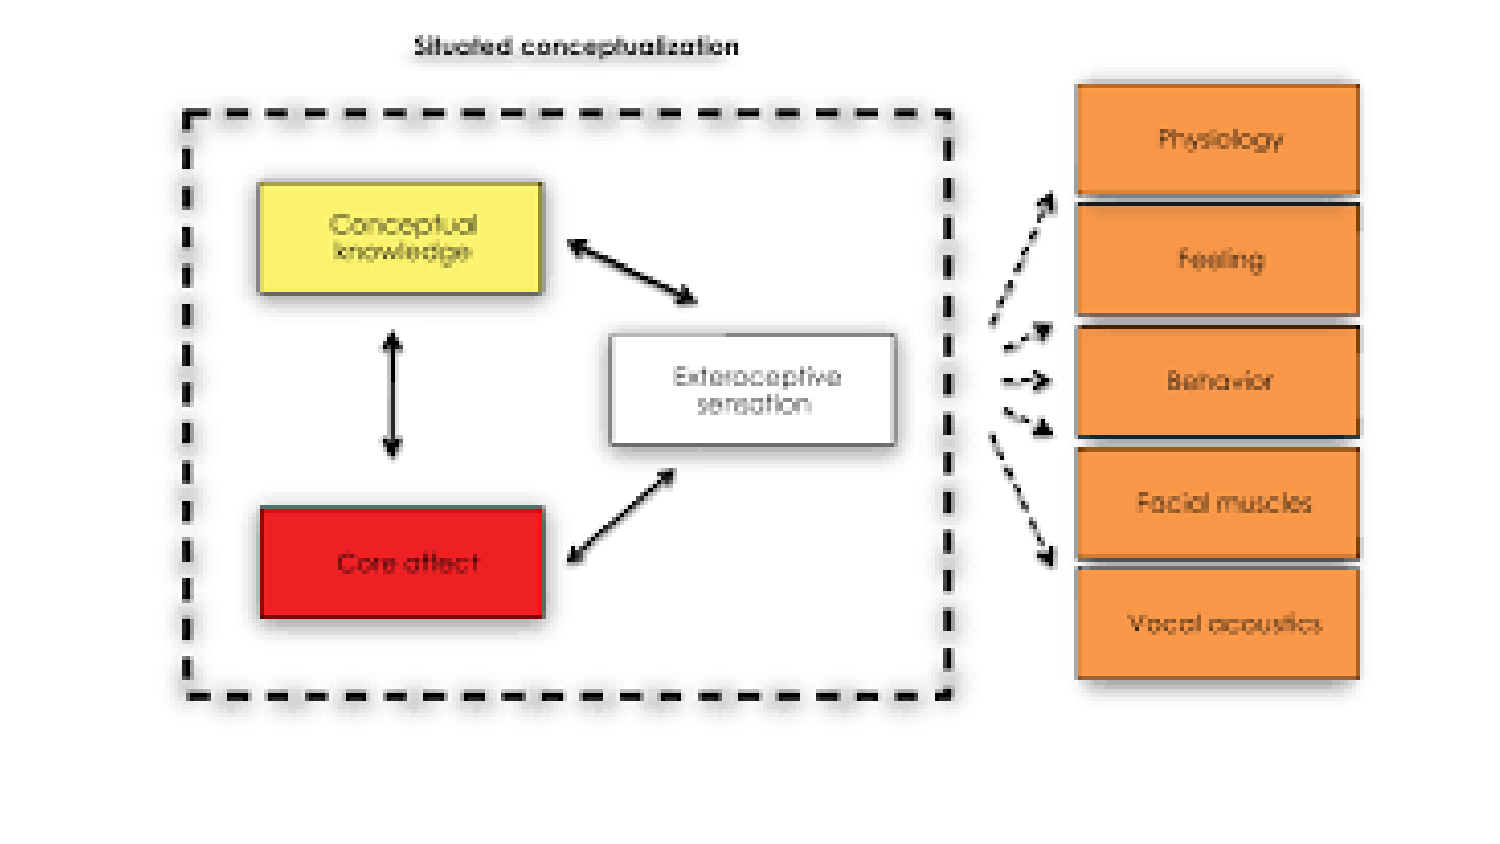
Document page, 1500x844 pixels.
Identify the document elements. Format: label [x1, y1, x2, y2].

picture [158, 34, 1373, 731]
